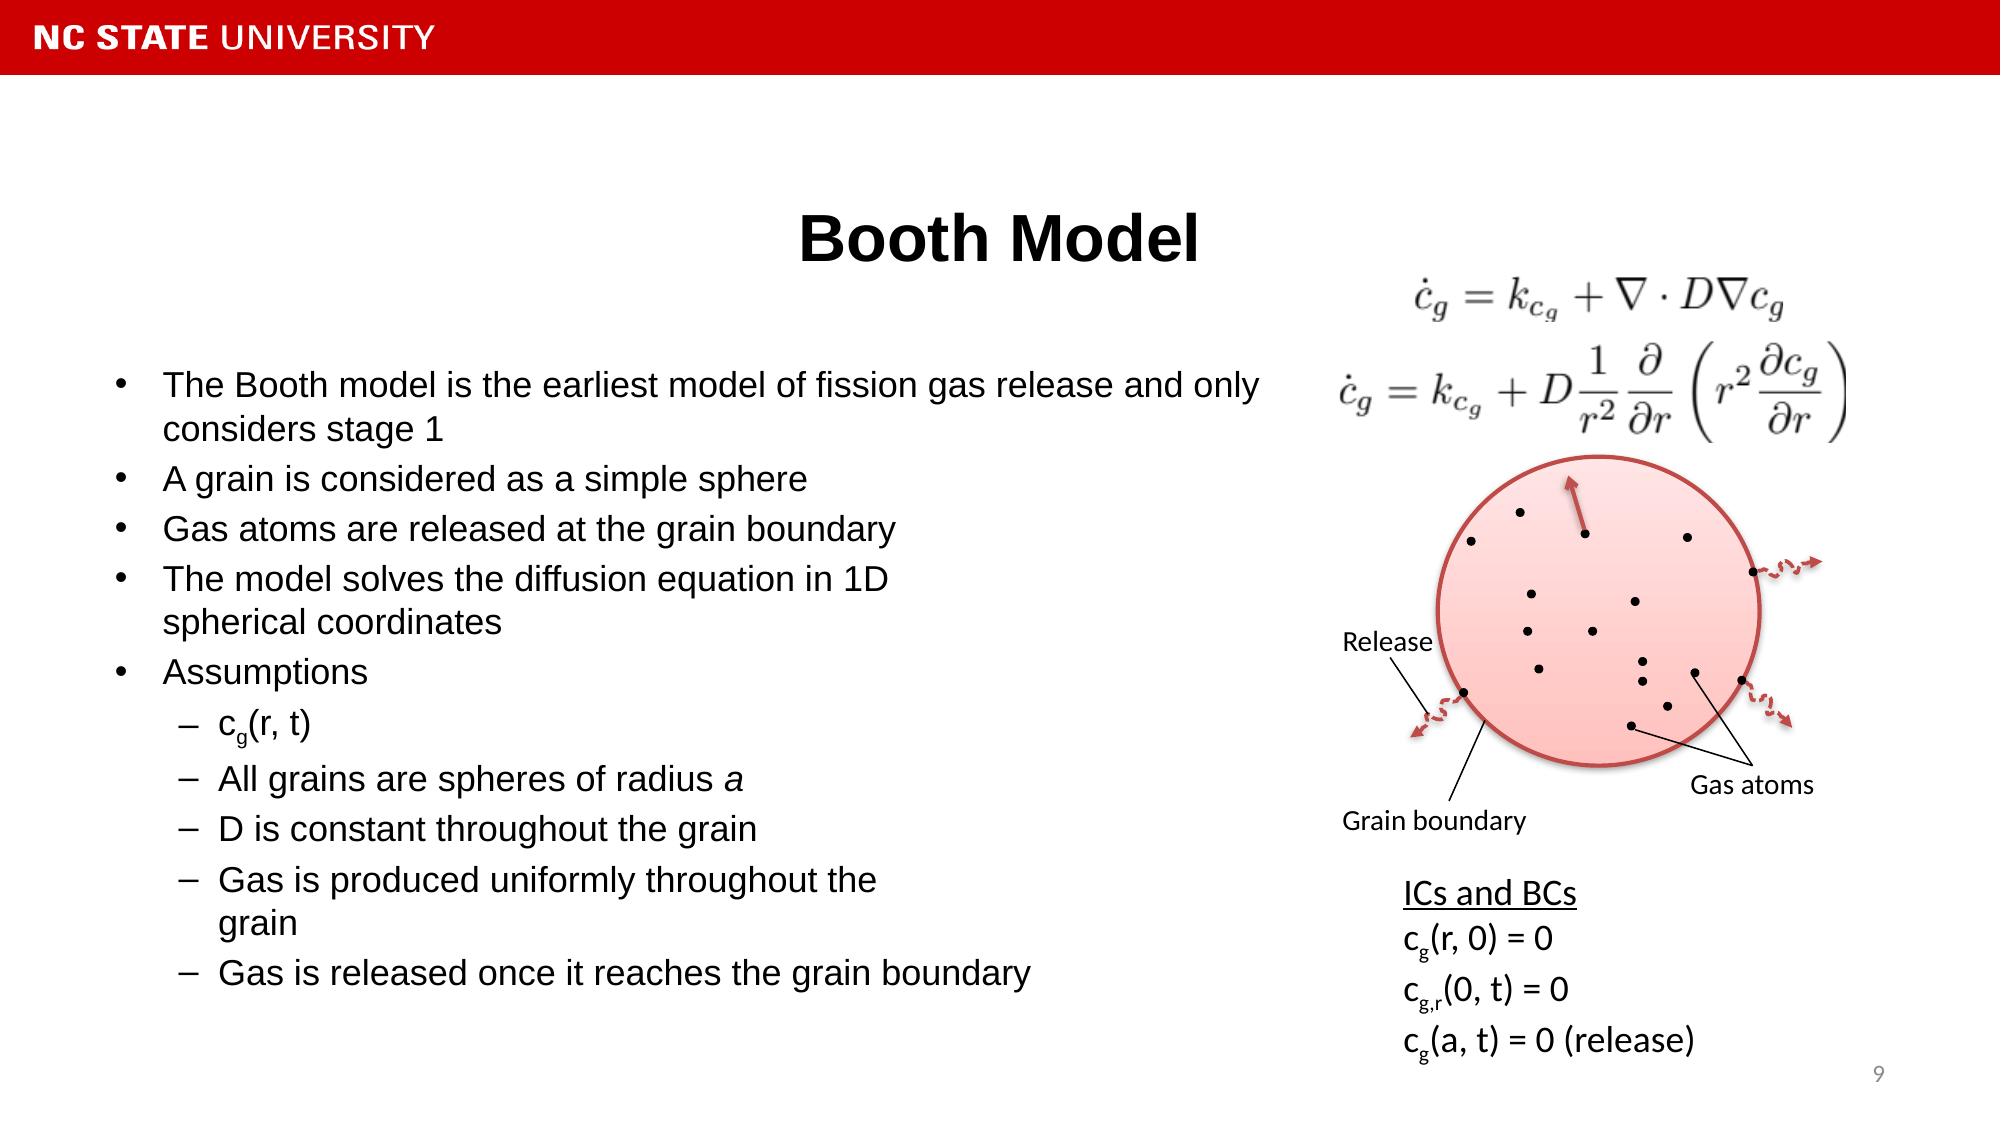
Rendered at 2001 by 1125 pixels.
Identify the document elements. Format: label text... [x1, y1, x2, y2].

slide_number 9 [1753, 1042, 1900, 1103]
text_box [1342, 456, 1829, 837]
picture [1339, 339, 1847, 443]
title Booth Model [99, 147, 1900, 323]
picture [1414, 275, 1784, 323]
picture [0, 0, 2000, 75]
list The Booth model is the earliest model of fission gas release and only considers stage 1 A grain is considered as a simple sphere Gas atoms are released at the grain boundary The model solves the diffusion equation in 1D spherical coordinates Assumptions cg(r, t) All grains are spheres of radius a D is constant throughout the grain Gas is produced uniformly throughout the grain Gas is released once it reaches the grain boundary [99, 354, 1293, 1005]
text_box ICs and BCs cg(r, 0) = 0 cg,r(0, t) = 0 cg(a, t) = 0 (release) [1388, 860, 1753, 1119]
